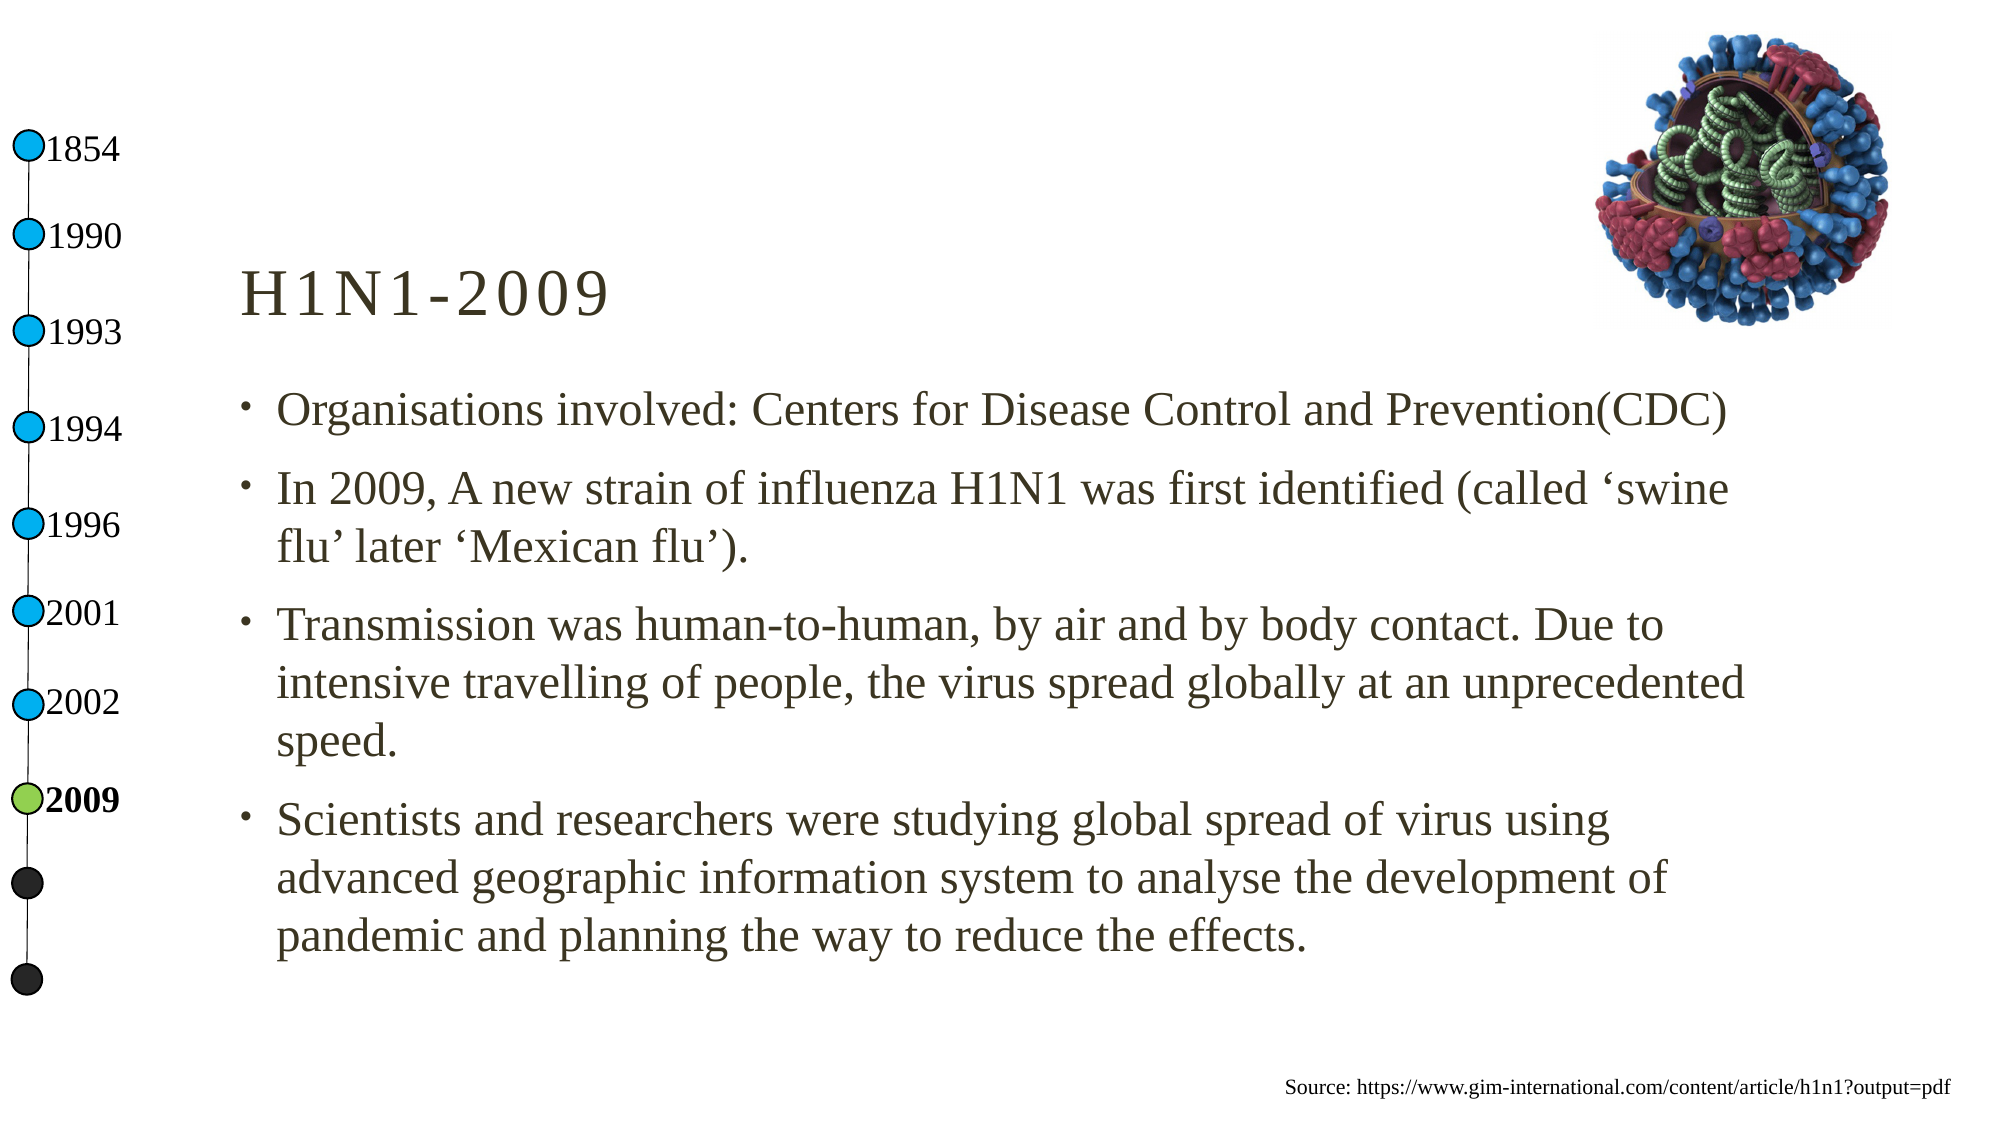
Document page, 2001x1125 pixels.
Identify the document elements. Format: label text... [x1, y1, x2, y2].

text_box 2009 [45, 767, 136, 828]
text_box 2001 [45, 580, 136, 641]
text_box 1996 [45, 492, 136, 552]
picture [1593, 31, 1892, 329]
text_box 1993 [45, 299, 138, 360]
title H1N1-2009 [225, 112, 1782, 338]
text_box 2002 [45, 670, 136, 730]
text_box 1854 [30, 116, 136, 177]
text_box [11, 130, 45, 995]
text_box 1990 [45, 203, 138, 264]
text_box Source: https://www.gim-international.com/content/article/h1n1?output=pdf [1270, 1065, 1968, 1107]
list Organisations involved: Centers for Disease Control and Prevention(CDC) In 2009, A new strain of influenza H1N1 was first identified (called ‘swine flu’ later ‘Mexican flu’). Transmission was human-to-human, by air and by body contact. Due to intensive travelling of people, the virus spread globally at an unprecedented speed. Scientists and researchers were studying global spread of virus using advanced geographic information system to analyse the development of pandemic and planning the way to reduce the effects. [225, 369, 1782, 1013]
text_box 1994 [45, 396, 138, 456]
